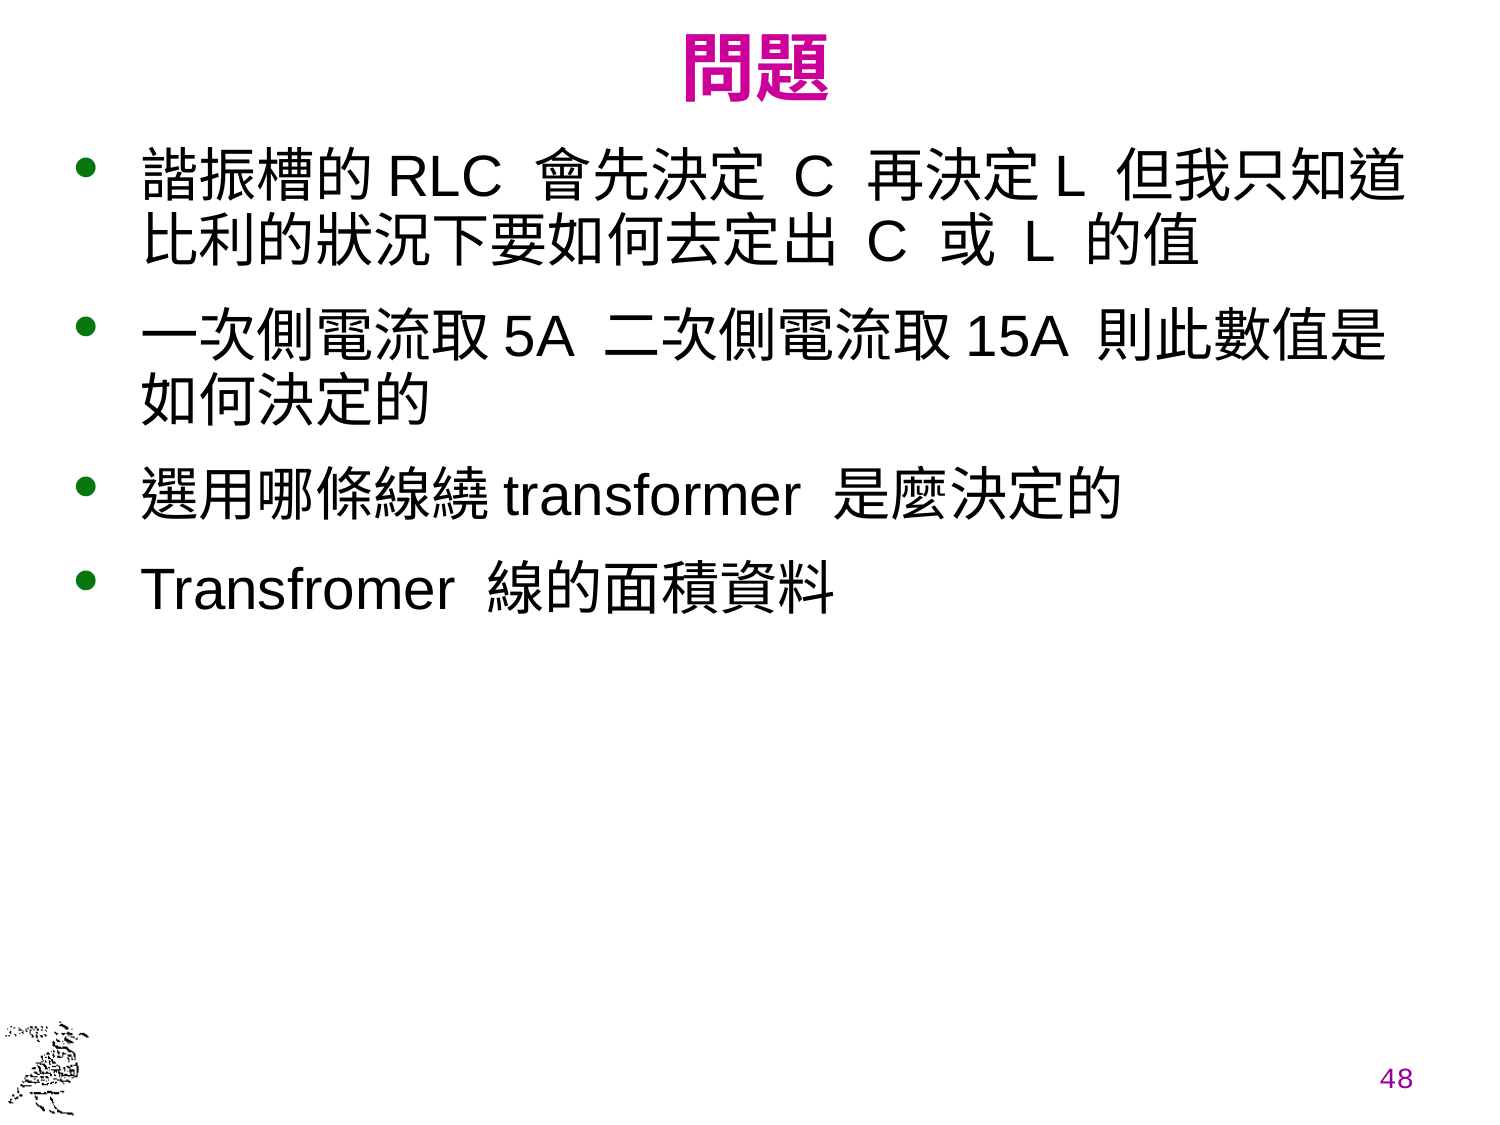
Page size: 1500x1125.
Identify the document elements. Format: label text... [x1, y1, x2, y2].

title 問題 [62, 24, 1450, 119]
list 諧振槽的RLC 會先決定 C 再決定L 但我只知道比利的狀況下要如何去定出 C 或 L 的值 一次側電流取5A 二次側電流取15A 則此數值是如何決定的 選用哪條線繞transformer 是麼決定的 Transfromer 線的面積資料 [61, 137, 1449, 659]
slide_number 48 [1160, 1056, 1430, 1125]
